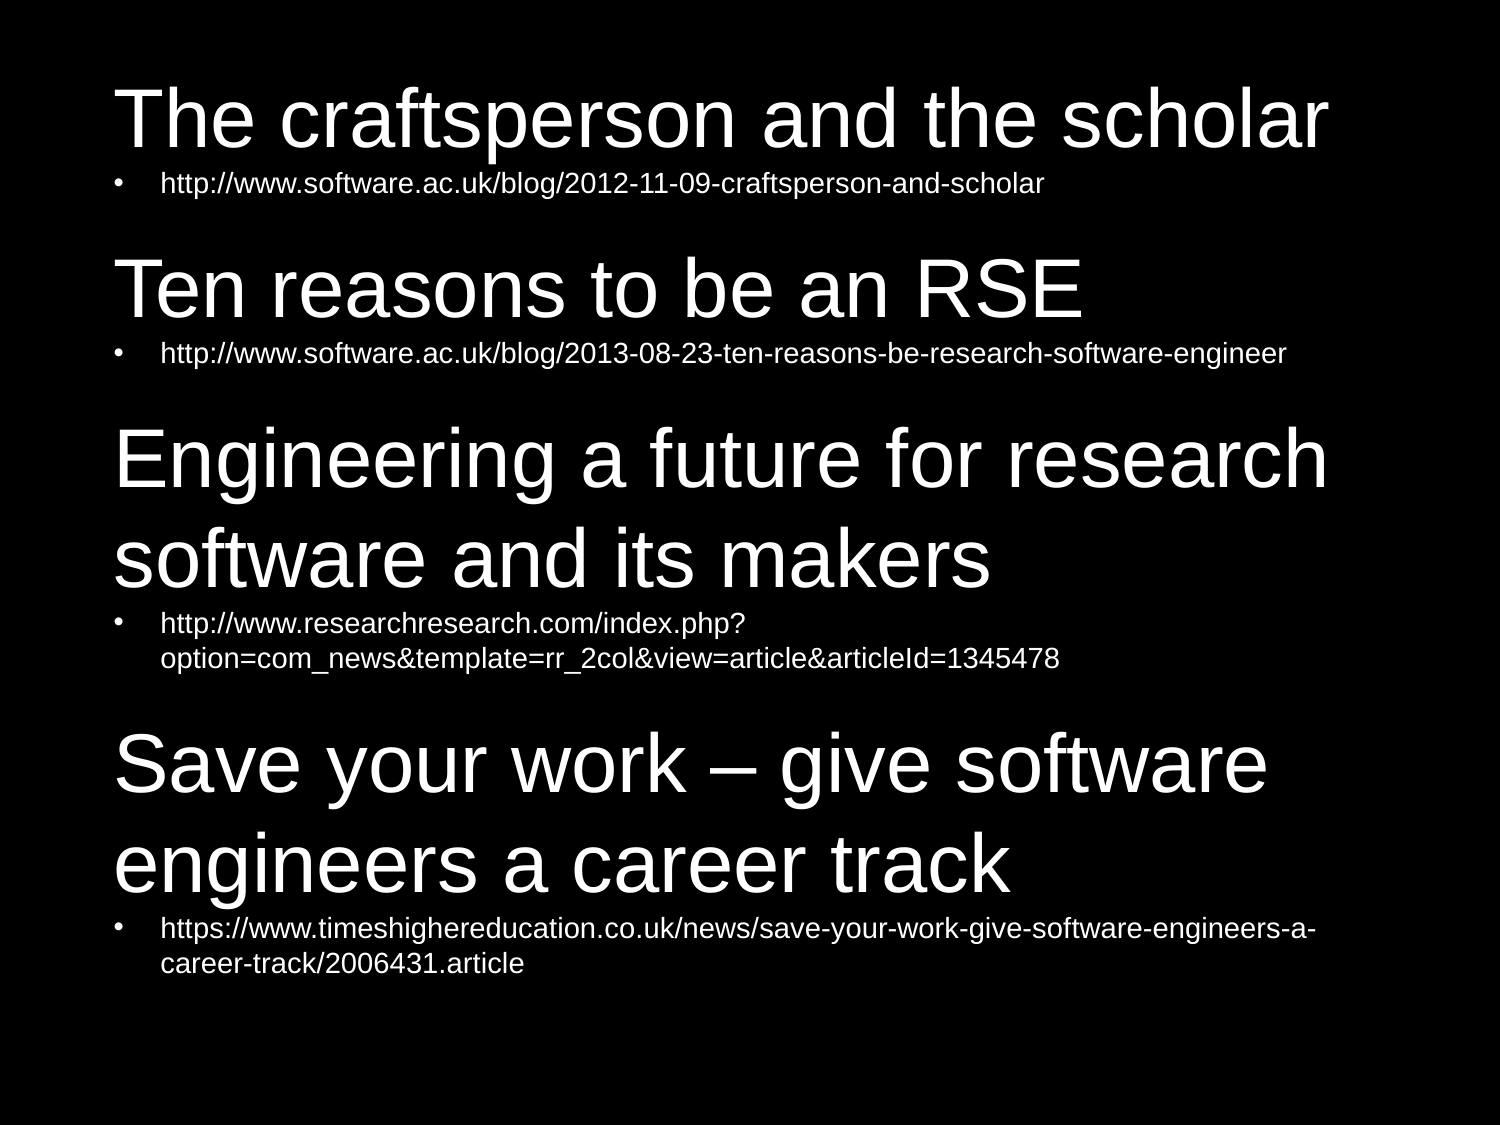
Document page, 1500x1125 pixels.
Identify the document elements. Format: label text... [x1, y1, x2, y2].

text_box The craftsperson and the scholar http://www.software.ac.uk/blog/2012-11-09-craftsperson-and-scholar Ten reasons to be an RSE http://www.software.ac.uk/blog/2013-08-23-ten-reasons-be-research-software-engineer Engineering a future for research software and its makers http://www.researchresearch.com/index.php?option=com_news&template=rr_2col&view=article&articleId=1345478 Save your work – give software engineers a career track https://www.timeshighereducation.co.uk/news/save-your-work-give-software-engineers-a-career-track/2006431.article [98, 57, 1423, 1057]
